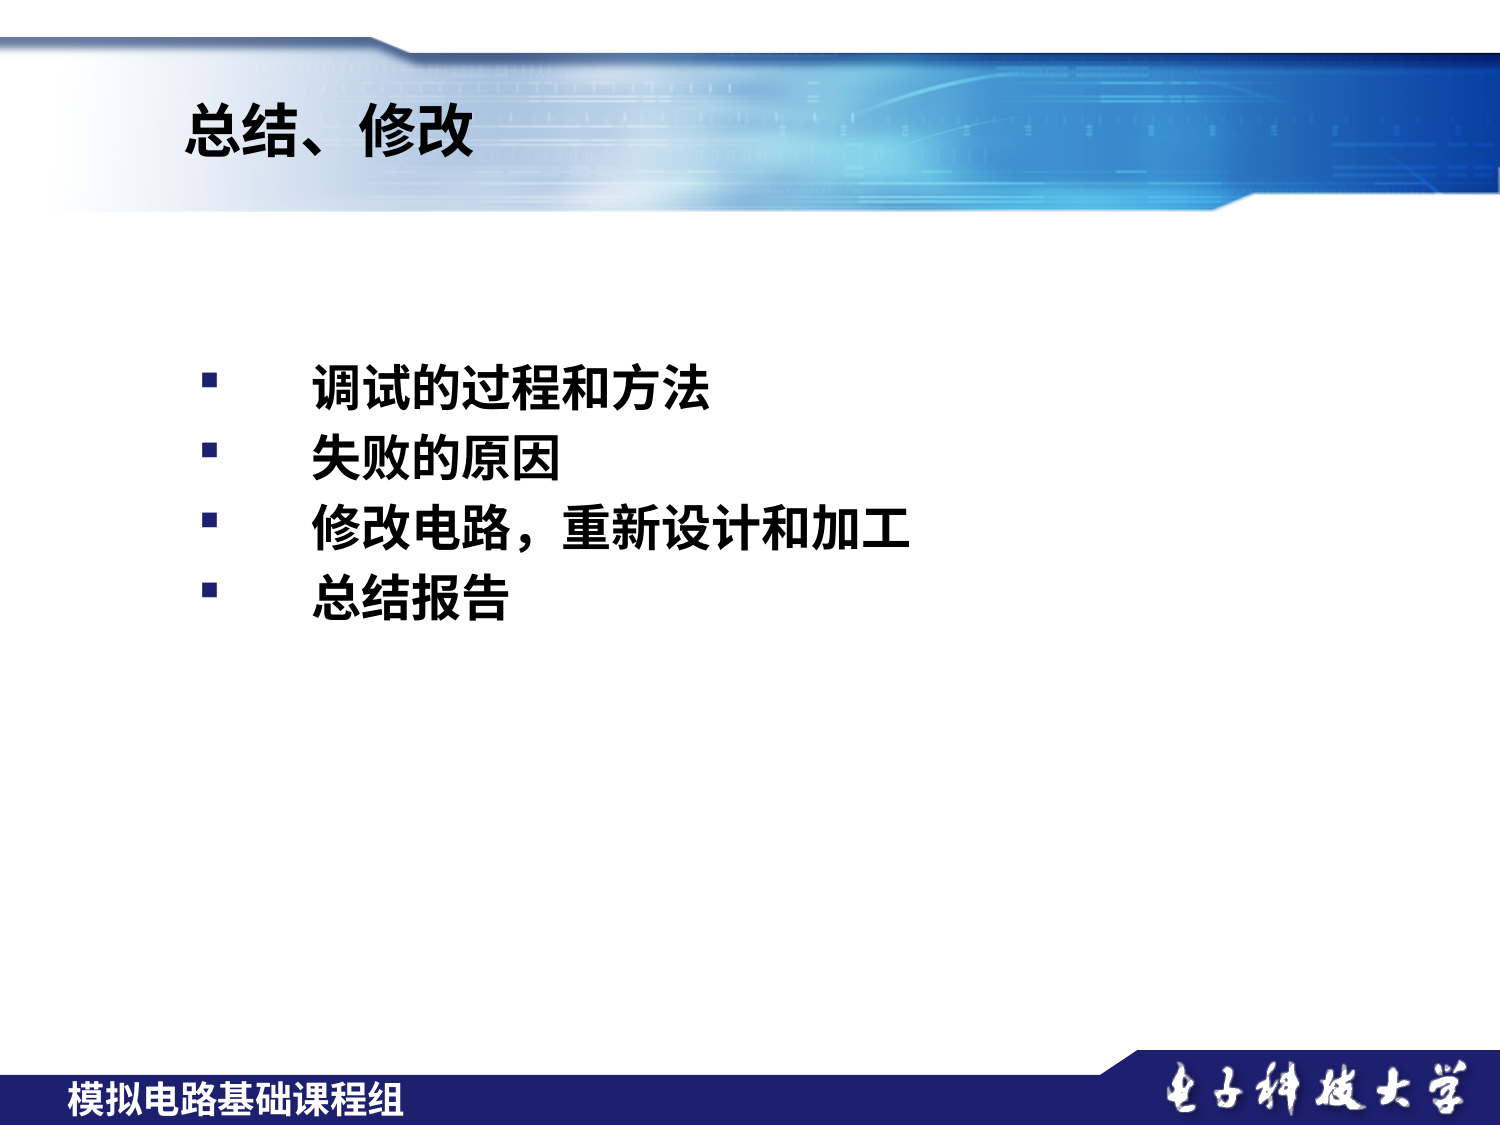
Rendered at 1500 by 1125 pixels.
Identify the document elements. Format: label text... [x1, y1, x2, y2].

list 调试的过程和方法 失败的原因 修改电路，重新设计和加工 总结报告 [182, 278, 1377, 835]
picture [0, 37, 1500, 213]
title 总结、修改 [74, 82, 1413, 176]
